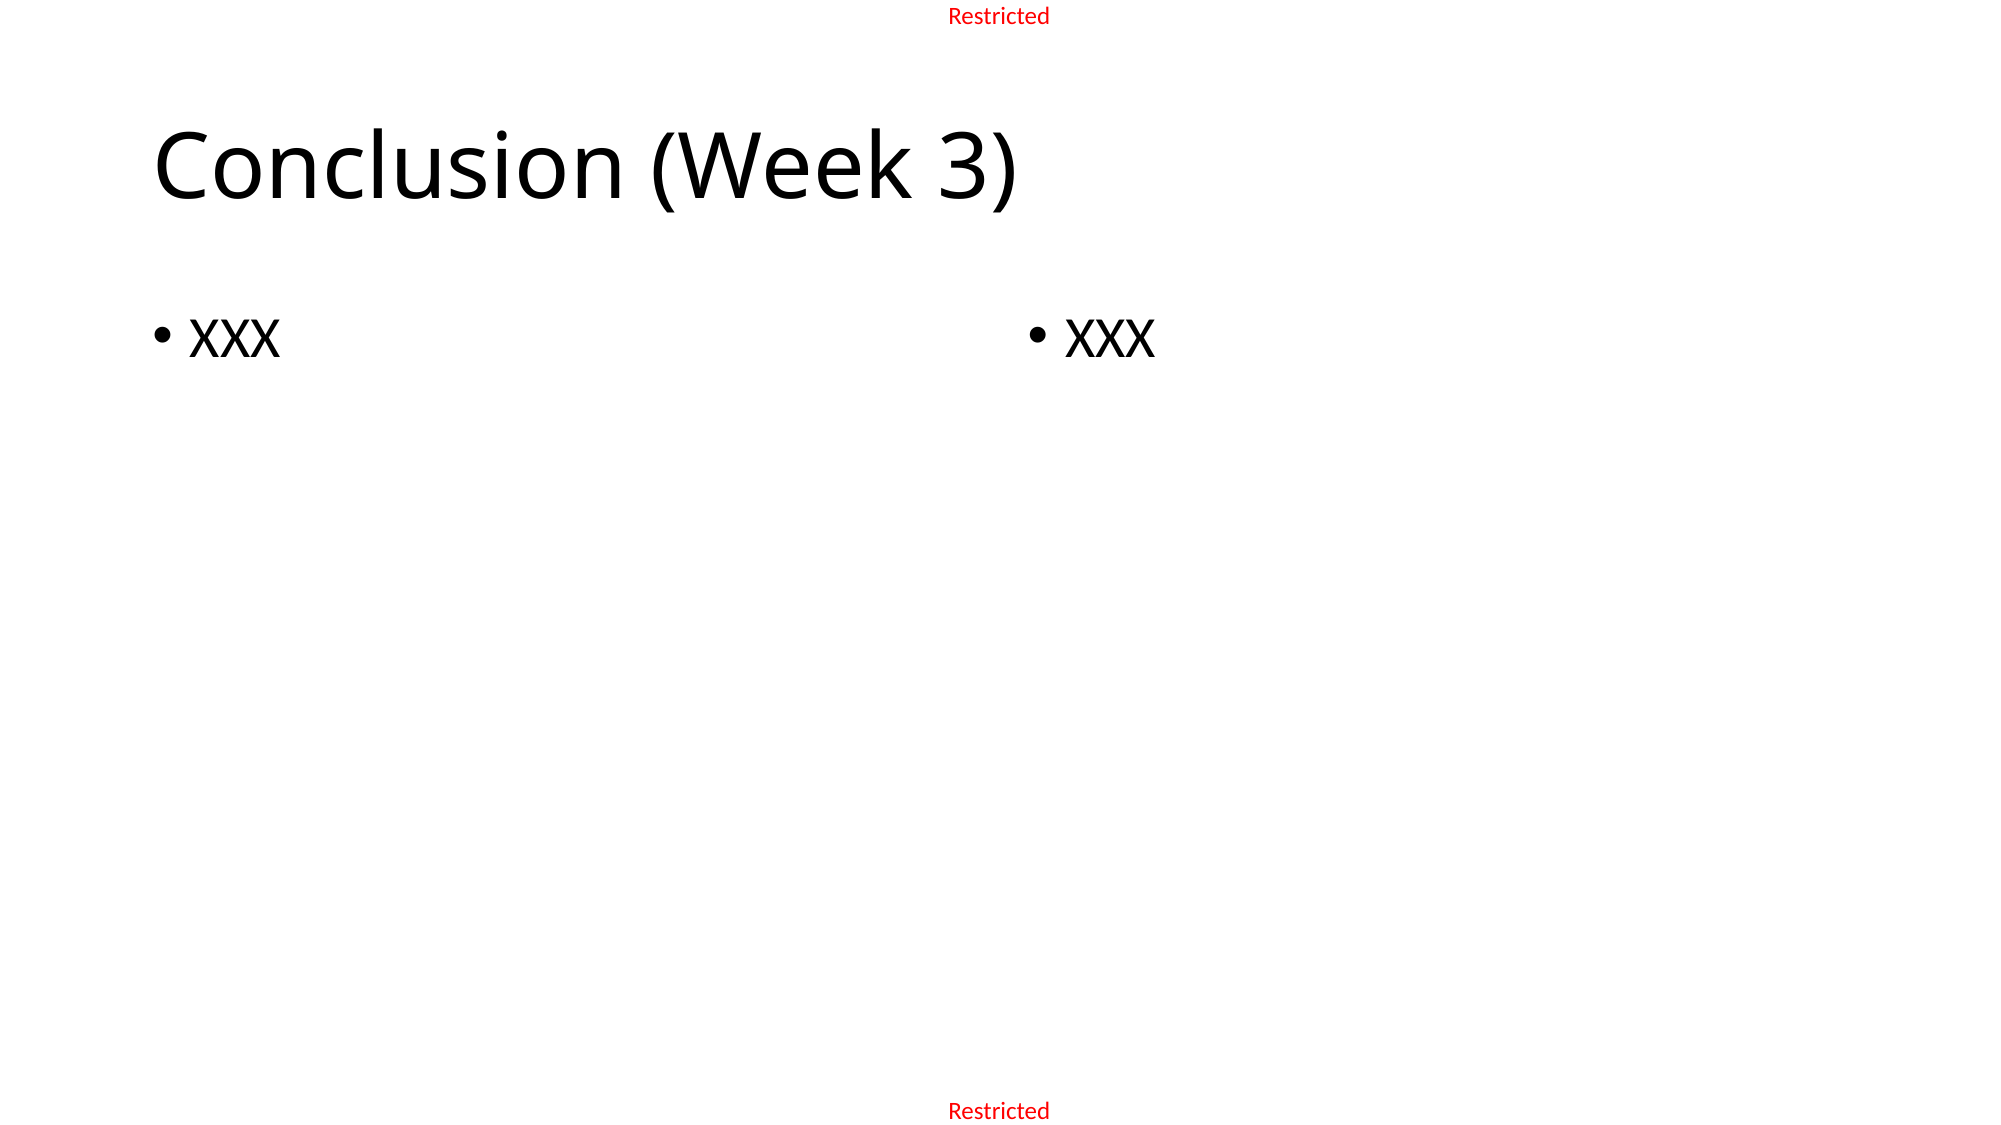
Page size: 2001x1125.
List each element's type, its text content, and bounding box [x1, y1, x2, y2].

list XXX [1012, 299, 1863, 1125]
title Conclusion (Week 3) [137, 59, 1863, 278]
list XXX [137, 299, 1000, 1125]
